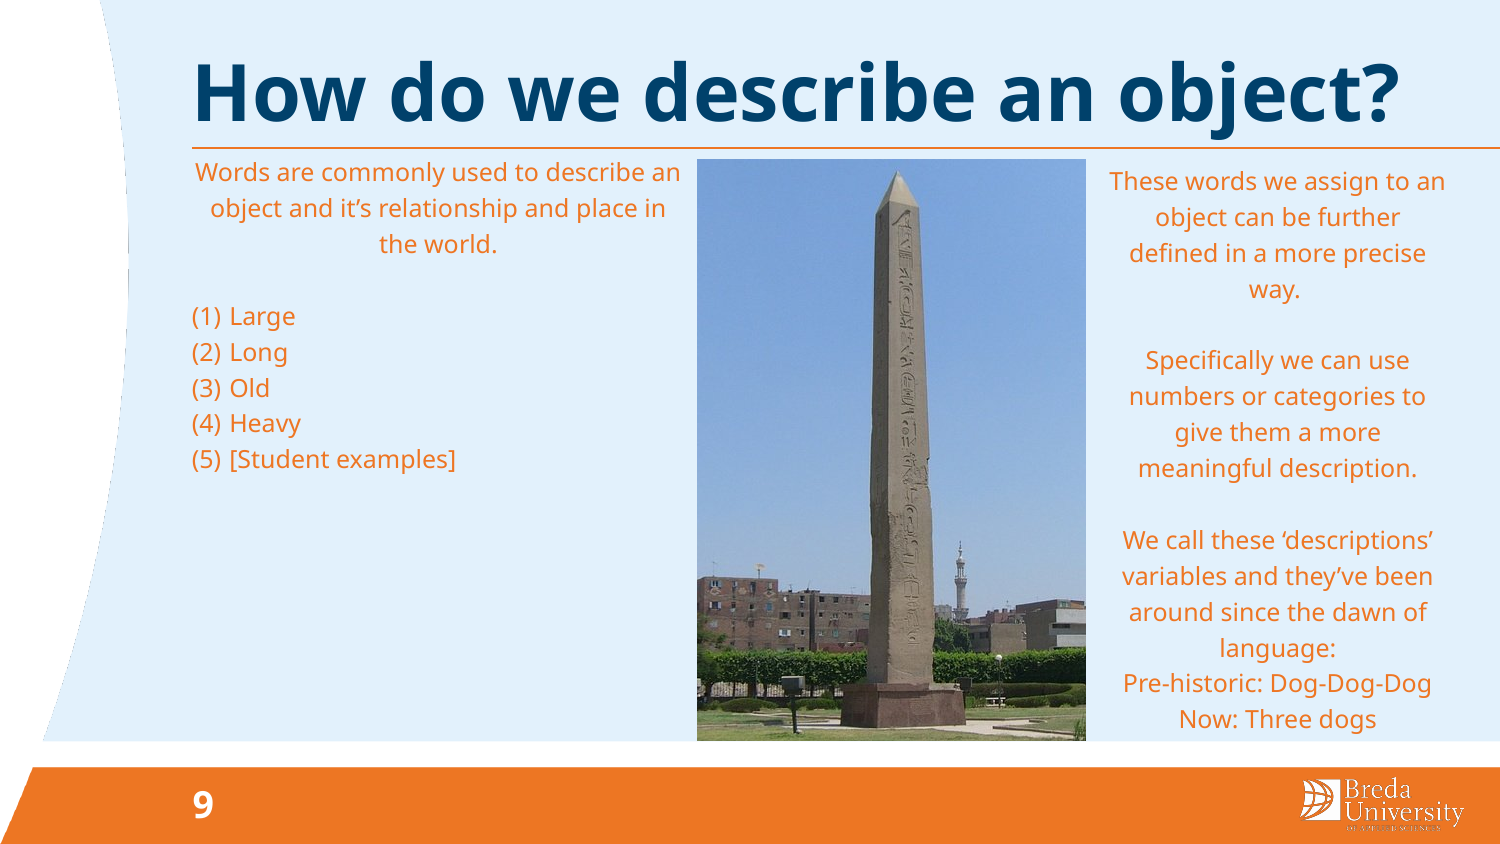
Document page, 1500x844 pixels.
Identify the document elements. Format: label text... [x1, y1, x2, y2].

slide_number 9 [177, 773, 351, 819]
title How do we describe an object? [191, 0, 1449, 138]
list Words are commonly used to describe an object and it’s relationship and place in the world. Large Long Old Heavy [Student examples] [191, 150, 686, 715]
text_box These words we assign to an object can be further defined in a more precise way. Specifically we can use numbers or categories to give them a more meaningful description. We call these ‘descriptions’ variables and they’ve been around since the dawn of language: Pre-historic: Dog-Dog-Dog Now: Three dogs [1107, 159, 1449, 733]
picture [0, 0, 1500, 844]
